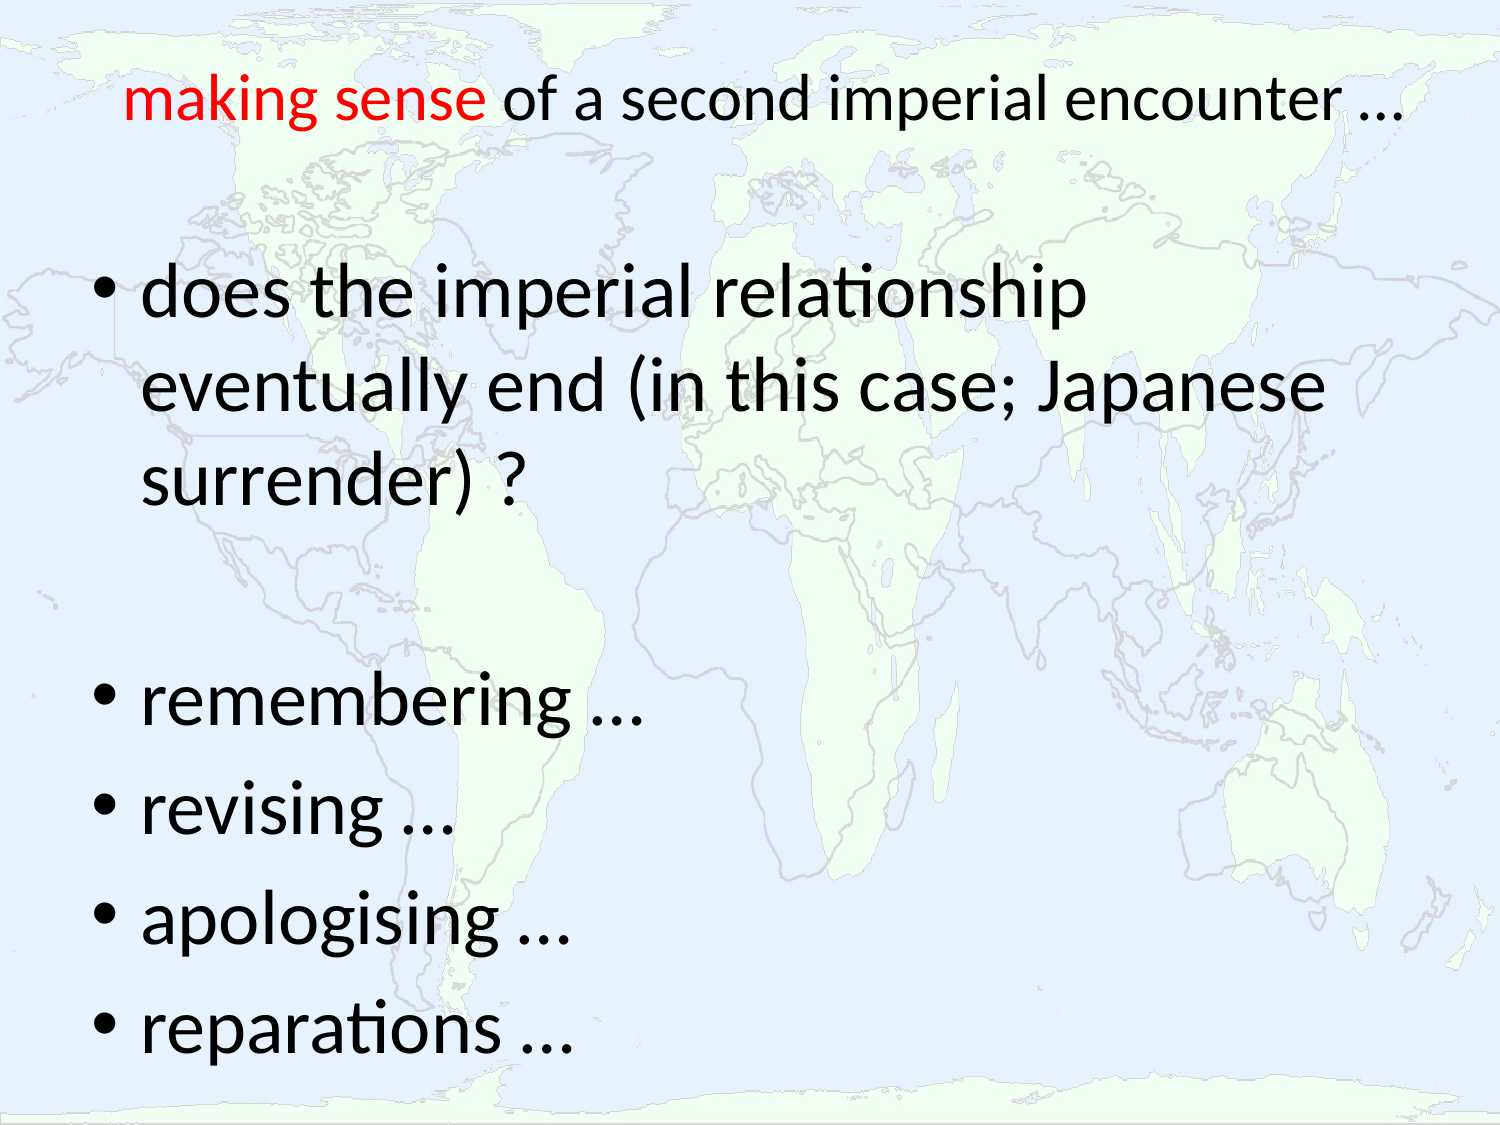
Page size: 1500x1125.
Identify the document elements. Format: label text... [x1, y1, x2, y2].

title making sense of a second imperial encounter … [88, 0, 1439, 188]
list does the imperial relationship eventually end (in this case; Japanese surrender) ? remembering … revising … apologising … reparations … [76, 231, 1427, 1087]
